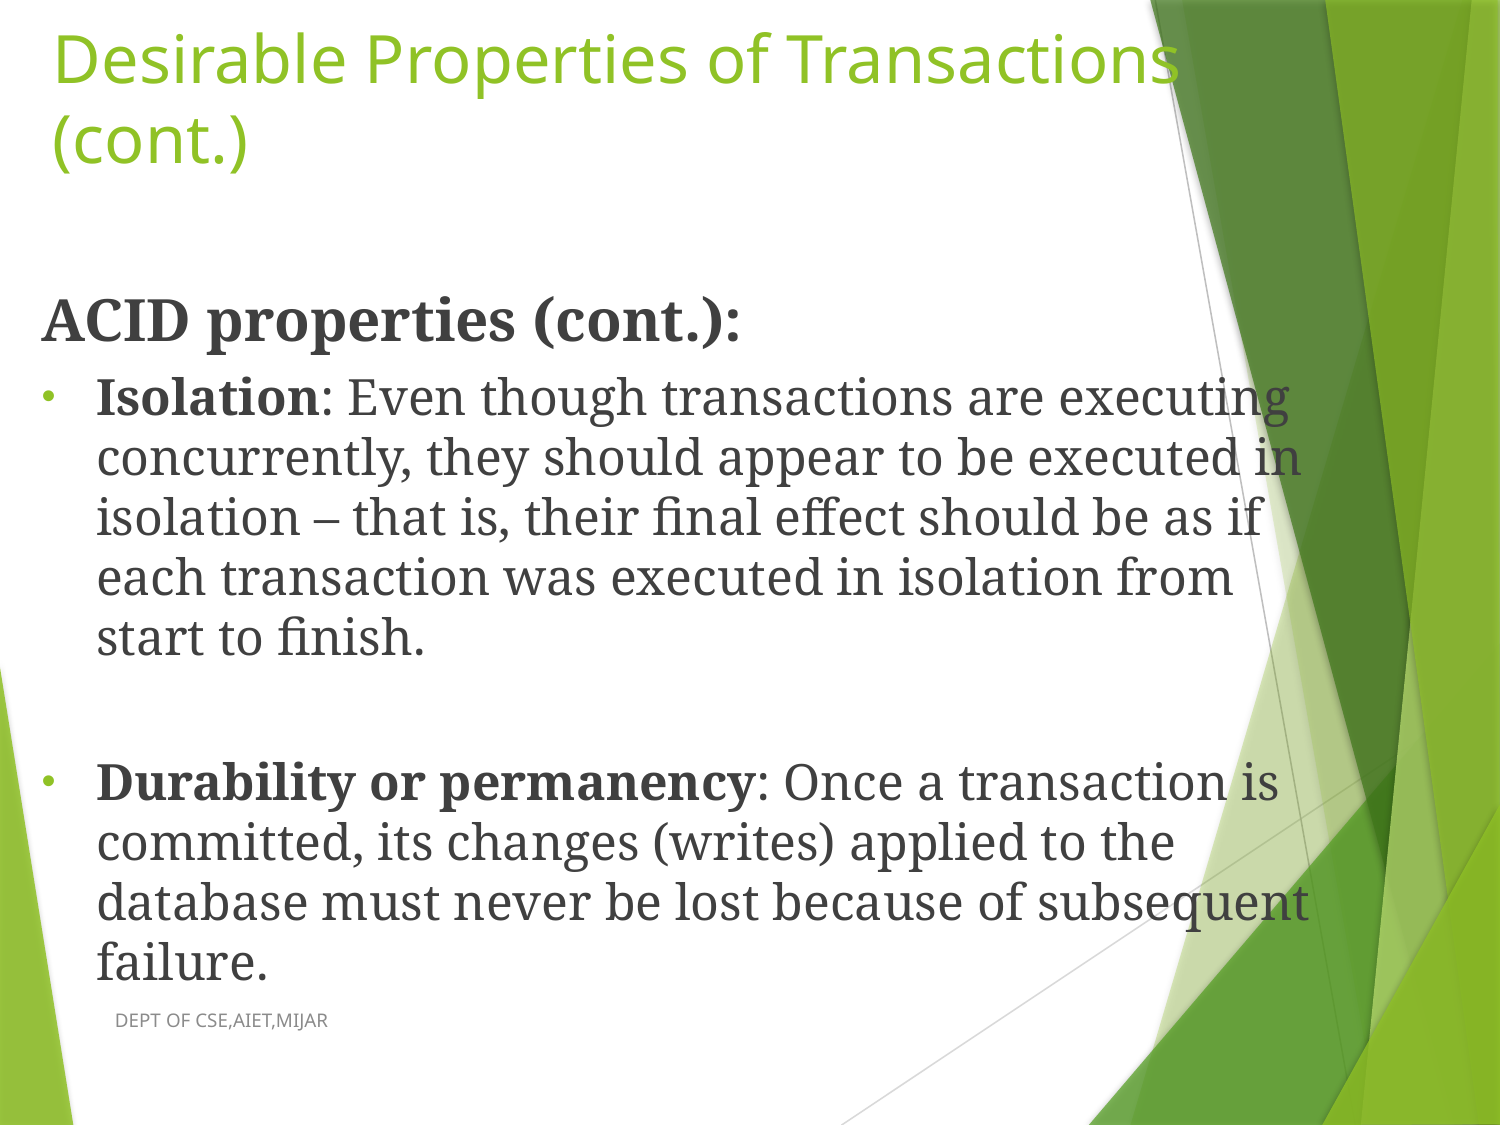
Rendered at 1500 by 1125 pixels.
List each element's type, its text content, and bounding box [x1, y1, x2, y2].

footer DEPT OF CSE,AIET,MIJAR [99, 991, 859, 1051]
list ACID properties (cont.): Isolation: Even though transactions are executing concurrently, they should appear to be executed in isolation – that is, their final effect should be as if each transaction was executed in isolation from start to finish. Durability or permanency: Once a transaction is committed, its changes (writes) applied to the database must never be lost because of subsequent failure. [24, 275, 1365, 950]
title Desirable Properties of Transactions (cont.) [37, 8, 1388, 197]
